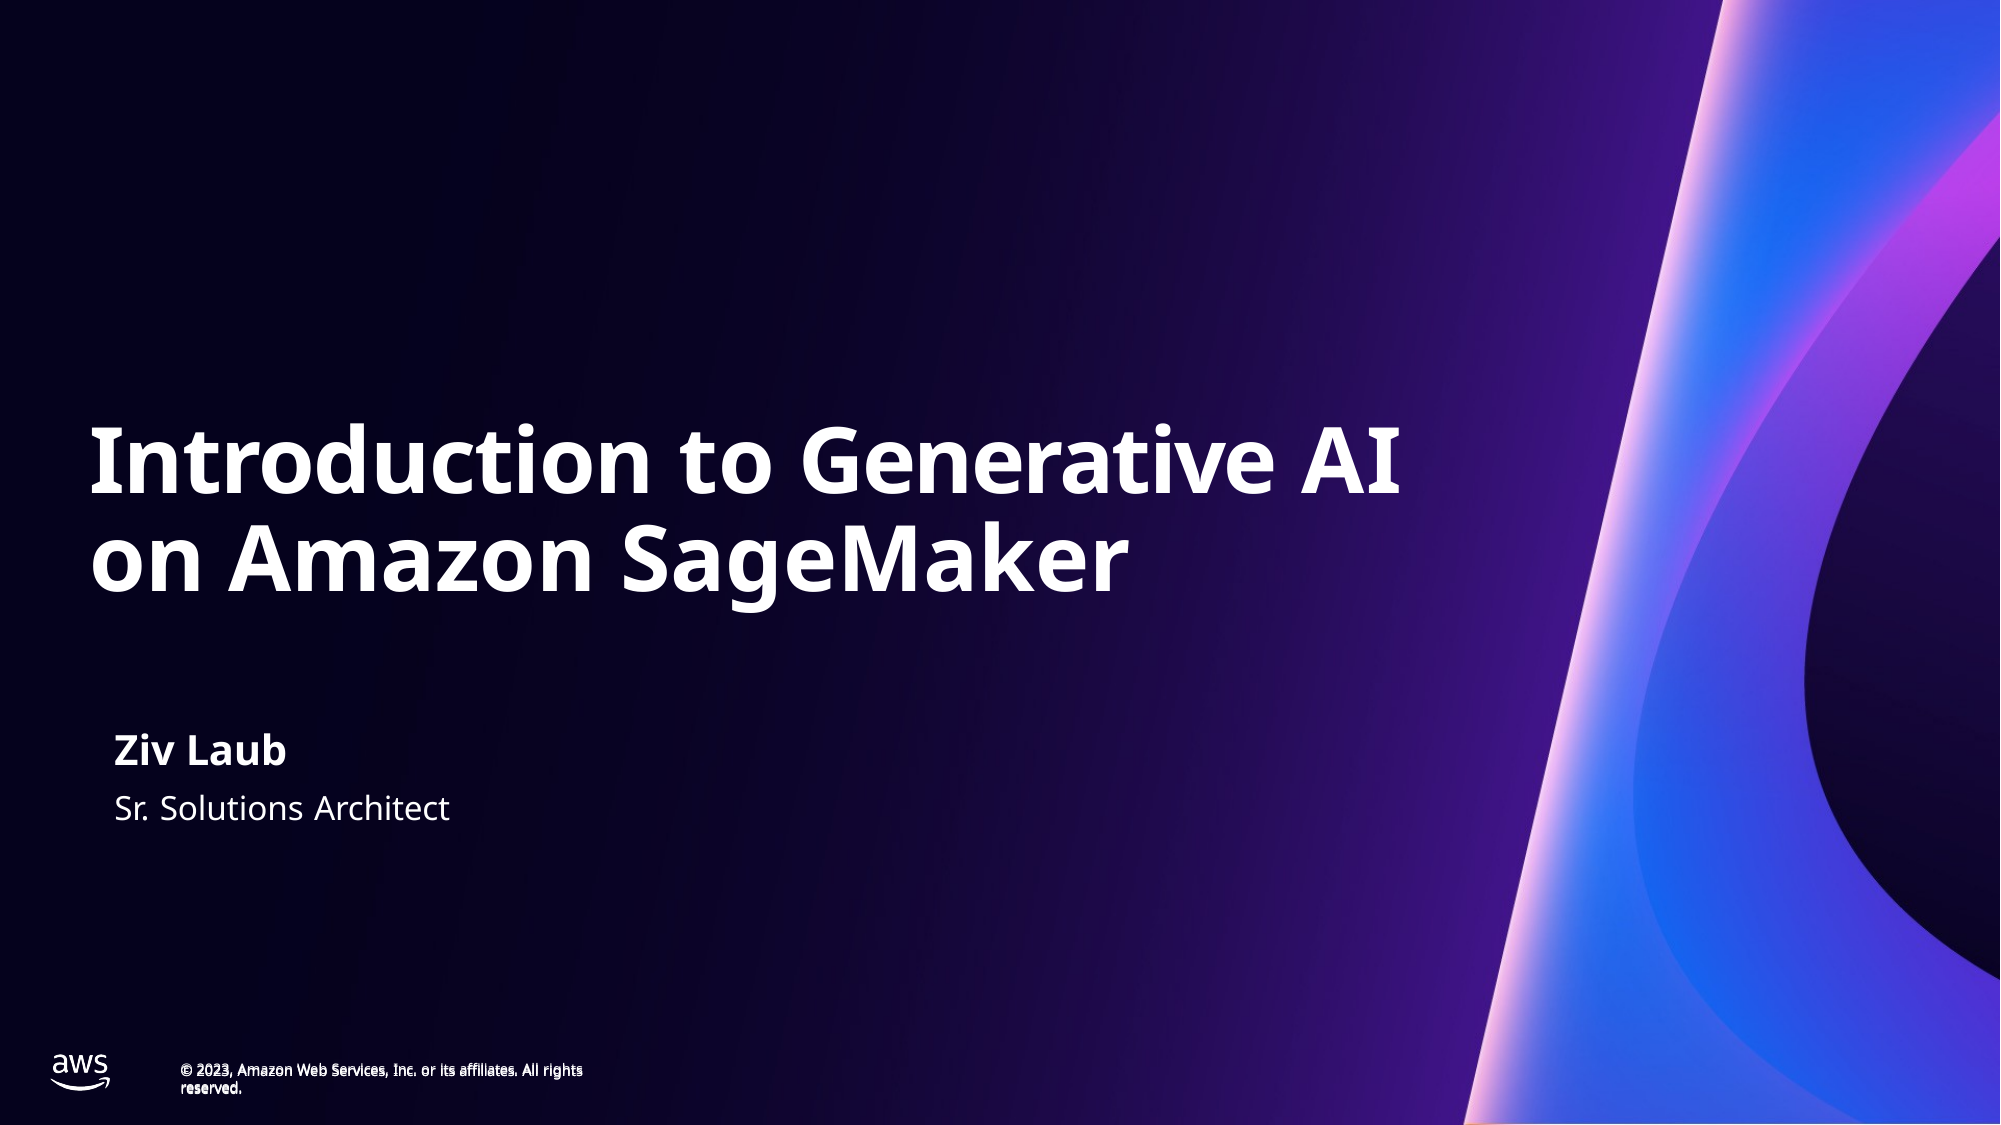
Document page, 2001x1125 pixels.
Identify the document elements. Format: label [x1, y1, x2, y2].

text_box [0, 0, 2000, 1125]
